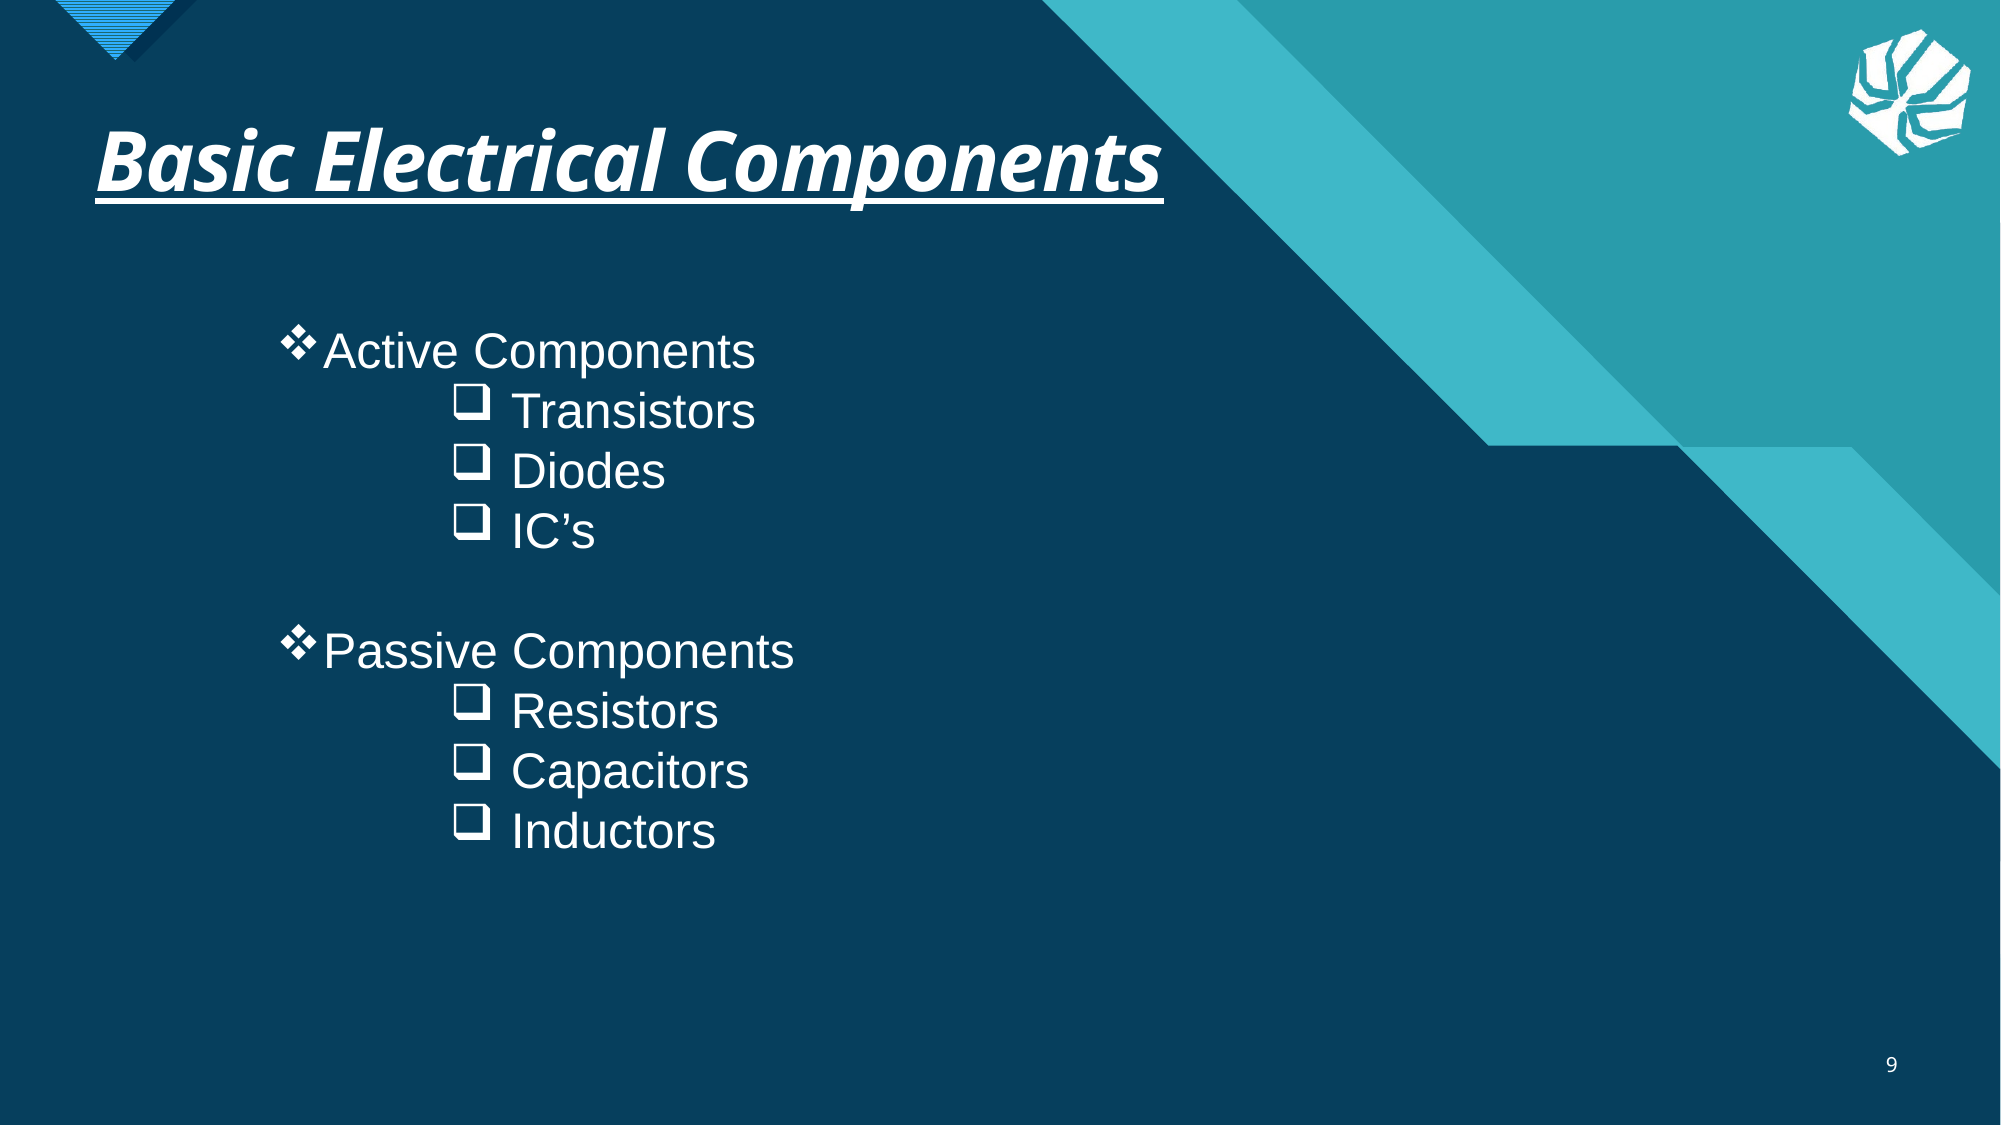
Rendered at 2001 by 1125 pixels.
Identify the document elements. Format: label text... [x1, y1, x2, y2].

picture [1839, 18, 1986, 164]
title Basic Electrical Components [80, 111, 1920, 218]
text_box Active Components Transistors Diodes IC’s Passive Components Resistors Capacitors Inductors [261, 311, 812, 986]
slide_number 9 [1845, 1035, 1913, 1096]
